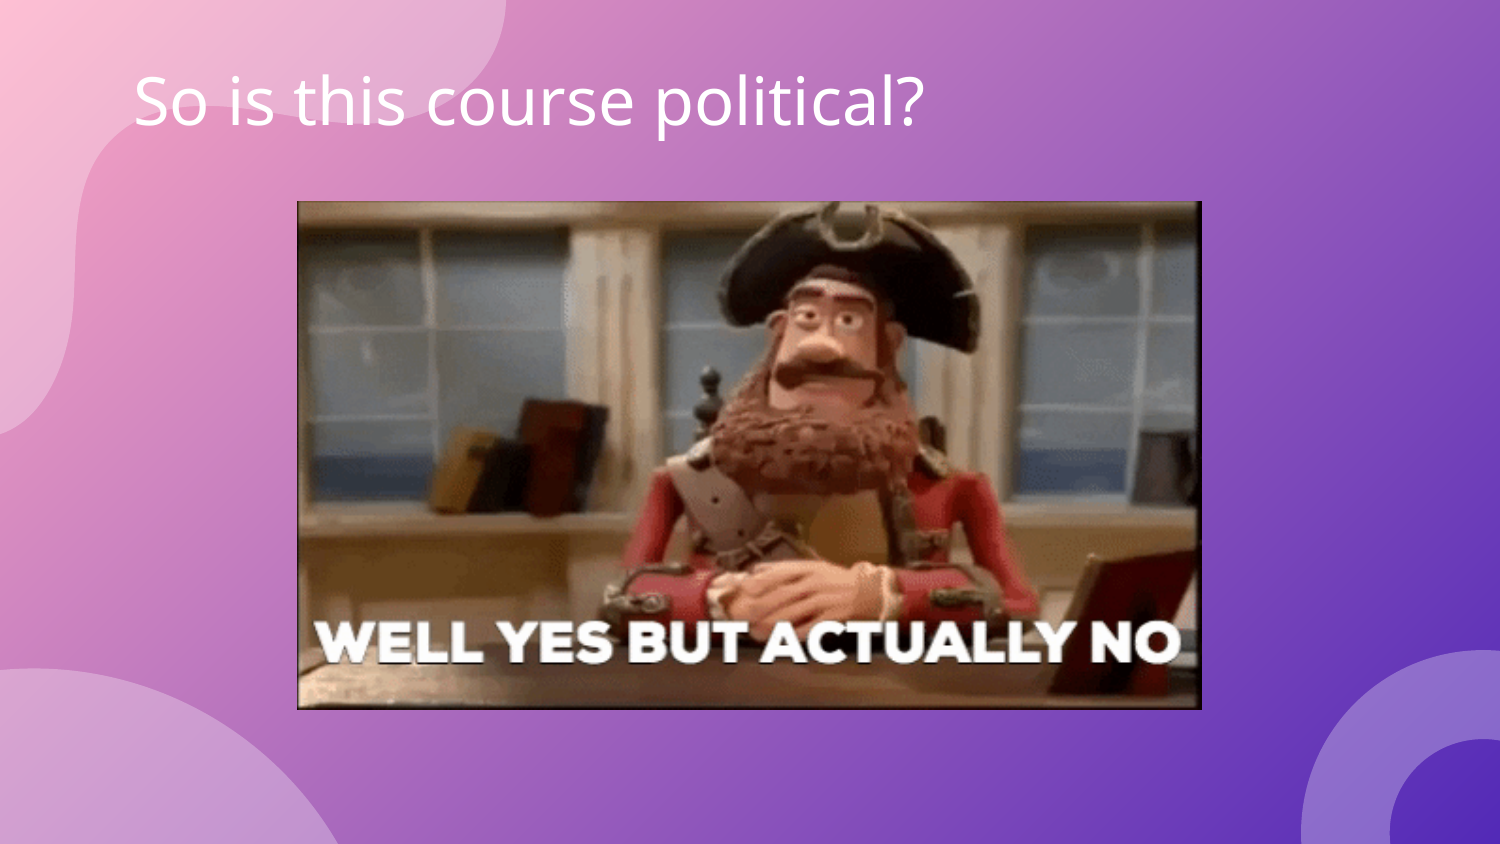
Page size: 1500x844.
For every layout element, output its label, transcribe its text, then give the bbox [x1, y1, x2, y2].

title So is this course political? [118, 59, 1382, 139]
picture [297, 200, 1203, 710]
